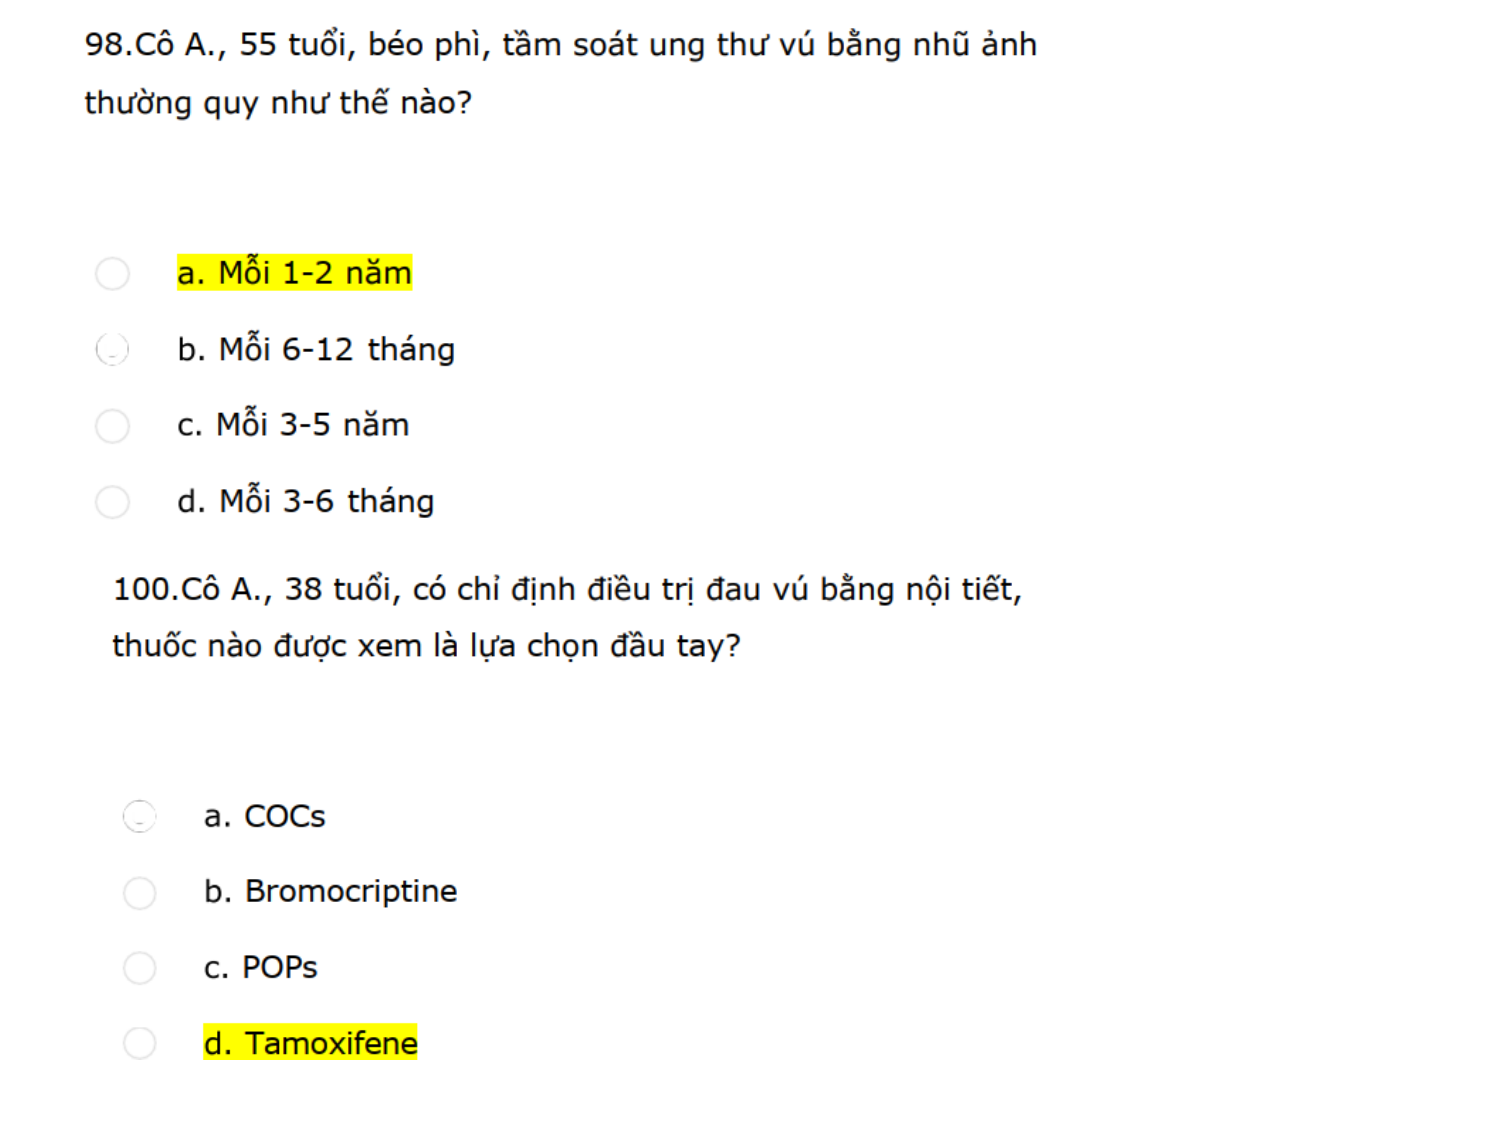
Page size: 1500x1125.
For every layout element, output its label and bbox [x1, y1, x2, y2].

picture [67, 10, 1098, 535]
picture [85, 562, 1074, 1060]
